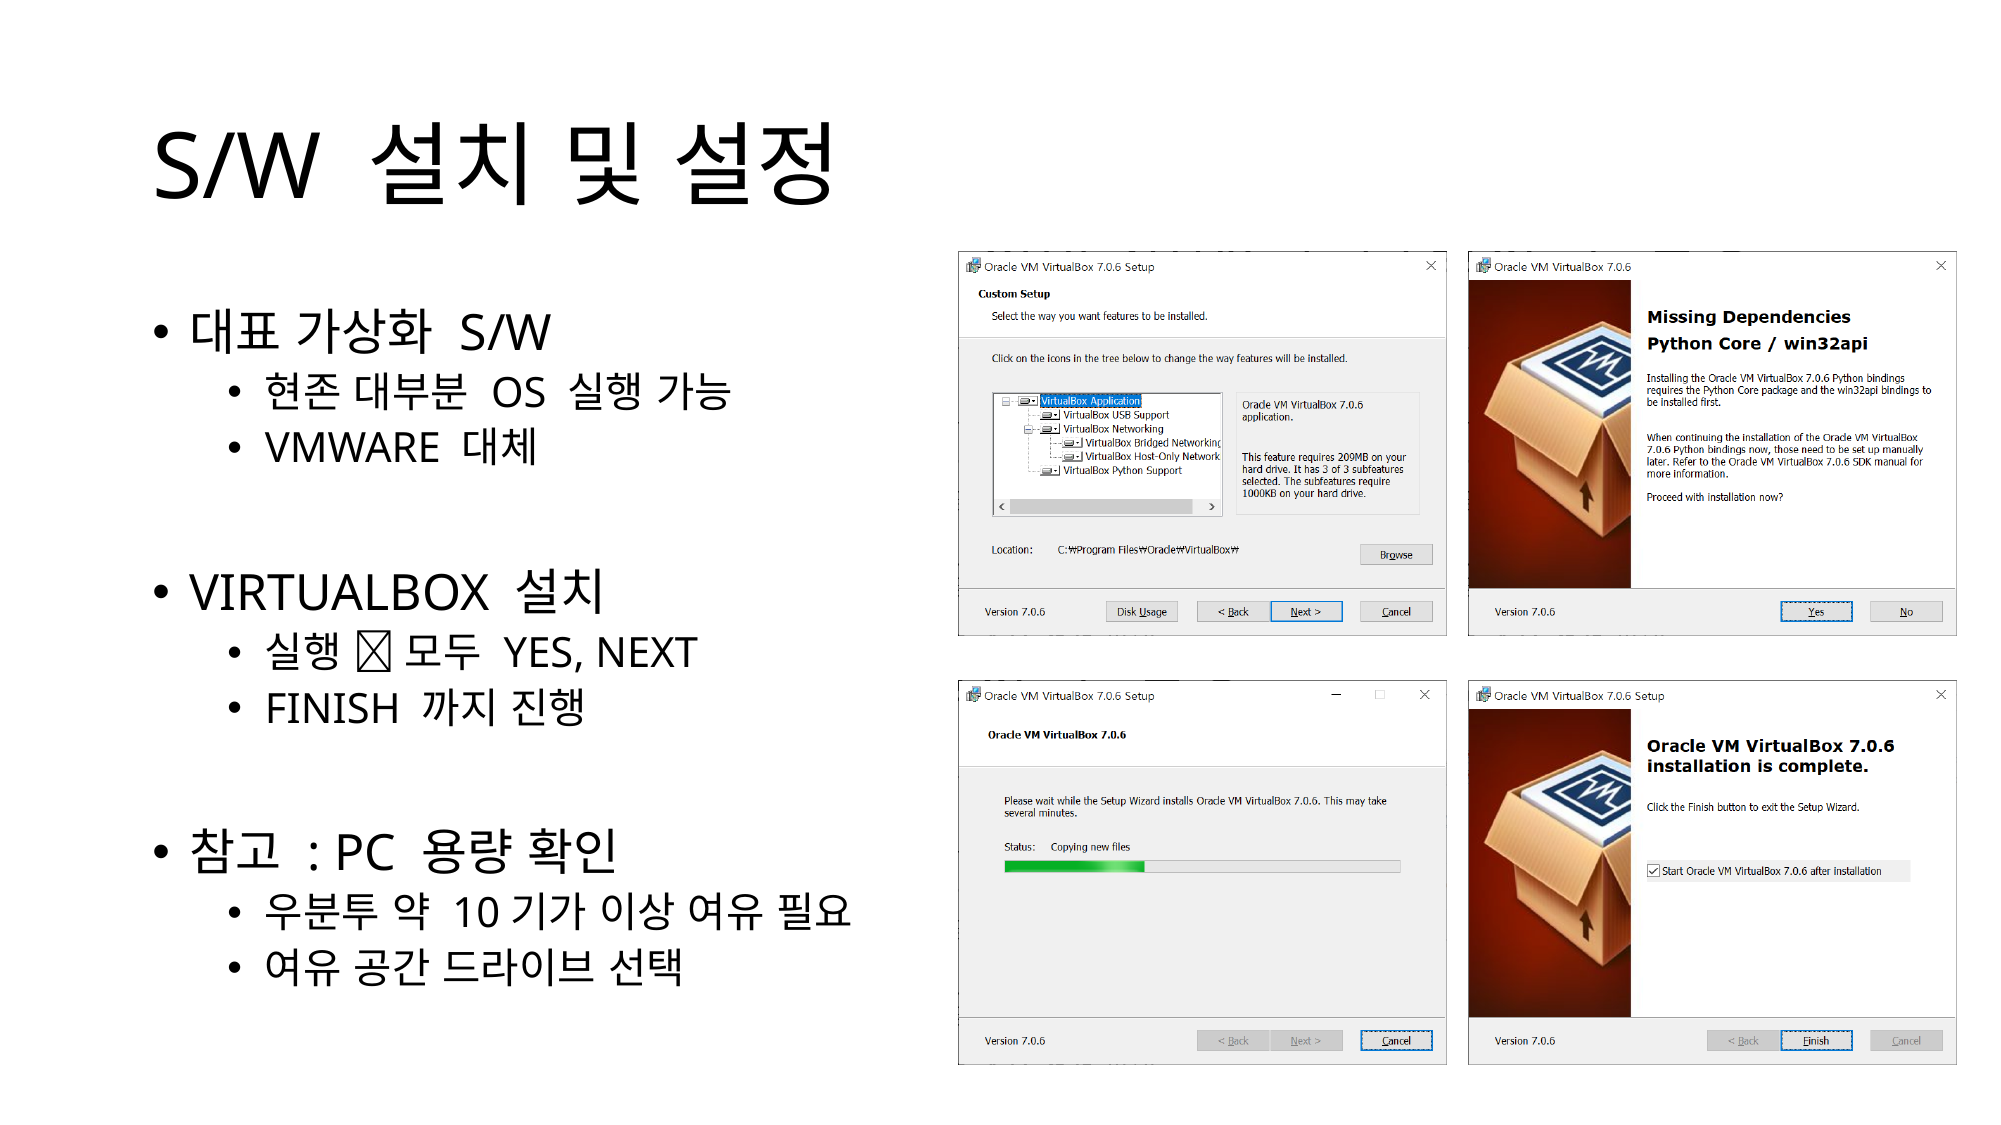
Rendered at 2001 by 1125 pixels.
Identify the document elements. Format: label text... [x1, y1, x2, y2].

title S/W 설치 및 설정 [137, 59, 1863, 278]
list 대표 가상화 S/W 현존 대부분 OS 실행 가능 VMWARE 대체 VIRTUALBOX 설치 실행  모두 YES, NEXT FINISH 까지 진행 참고 : PC 용량 확인 우분투 약 10기가 이상 여유 필요 여유 공간 드라이브 선택 [137, 299, 1810, 1078]
picture [1468, 251, 1957, 636]
picture [958, 680, 1447, 1065]
picture [1468, 680, 1957, 1065]
picture [958, 251, 1447, 636]
